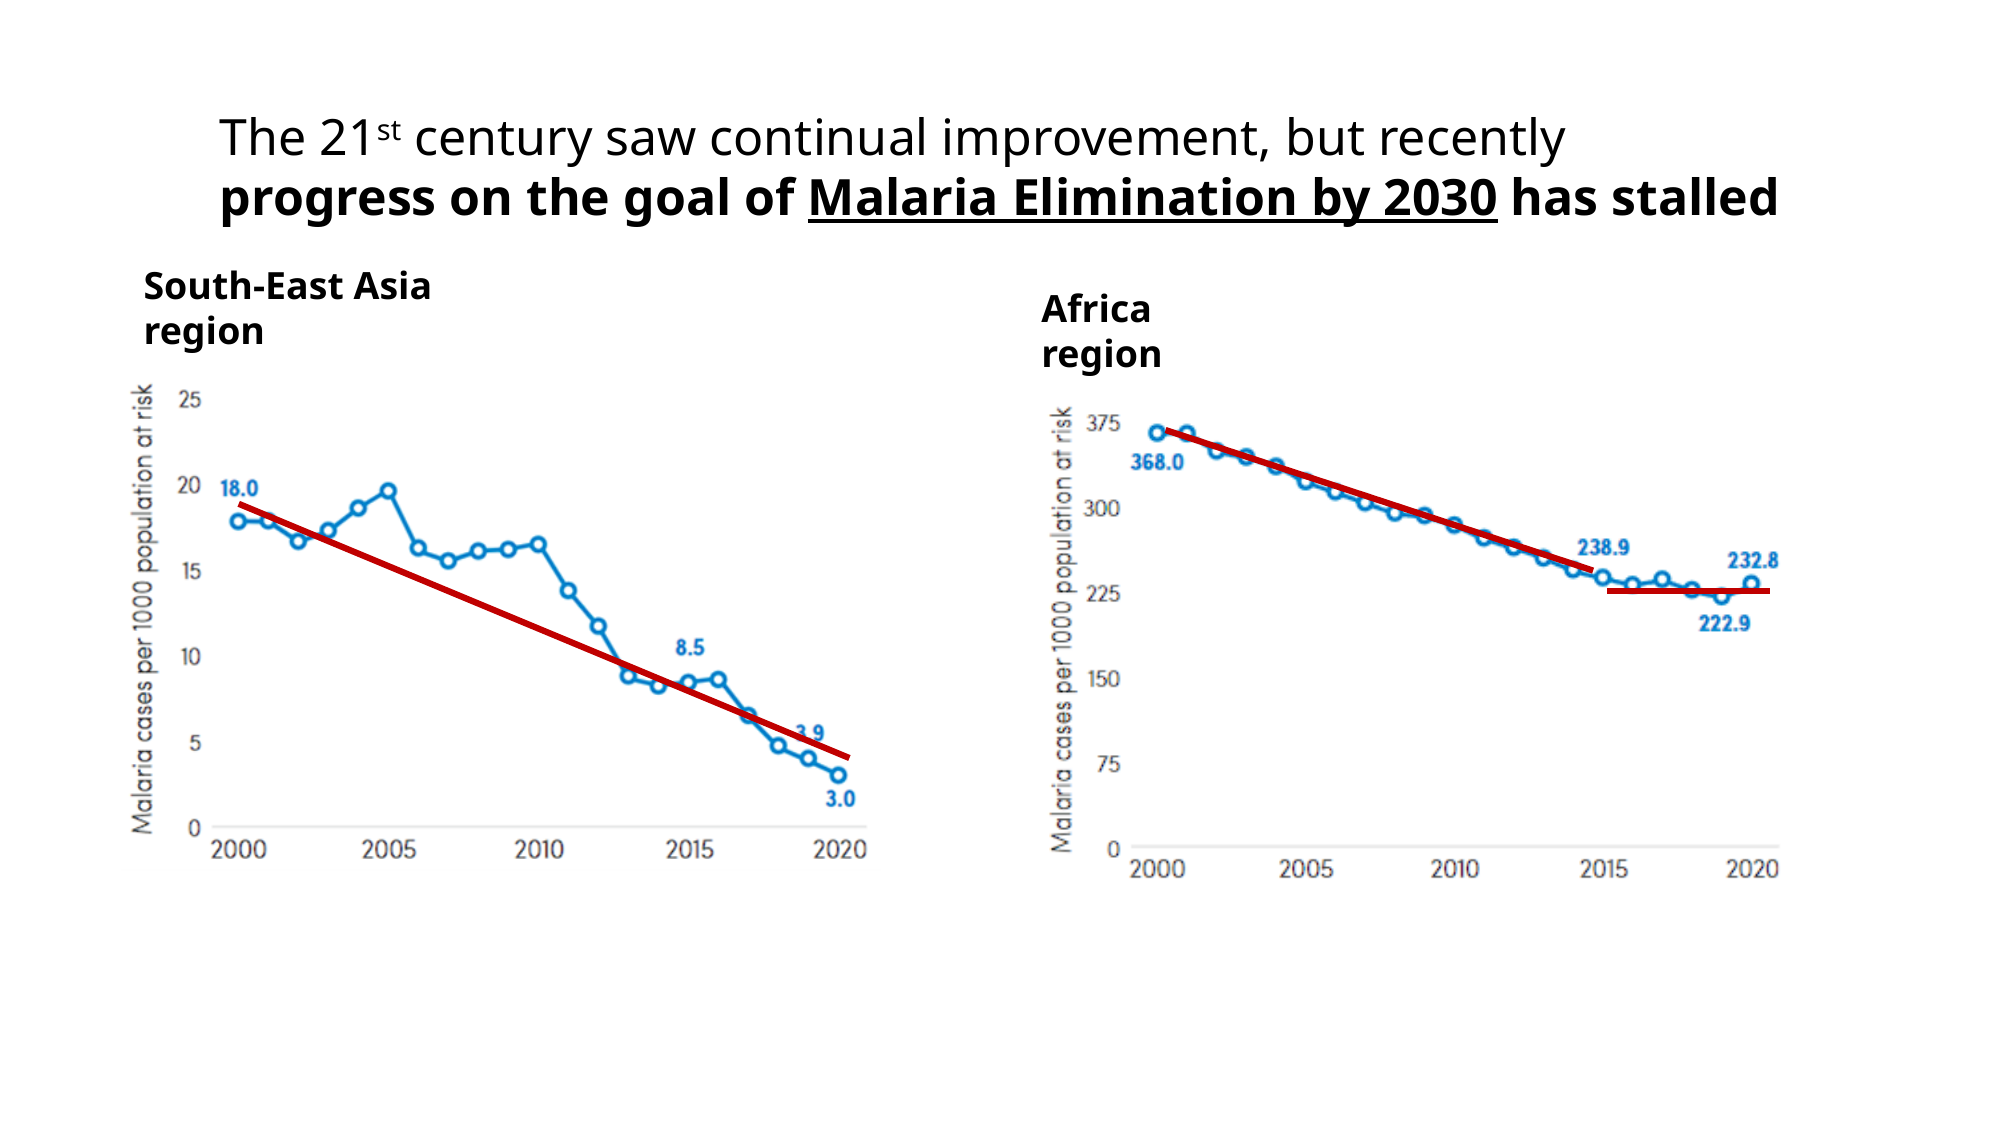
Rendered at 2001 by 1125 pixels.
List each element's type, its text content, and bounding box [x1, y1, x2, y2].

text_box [1026, 276, 1788, 894]
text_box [120, 254, 882, 871]
text_box The 21st century saw continual improvement, but recently progress on the goal of Malaria Elimination by 2030 has stalled [204, 98, 1795, 233]
